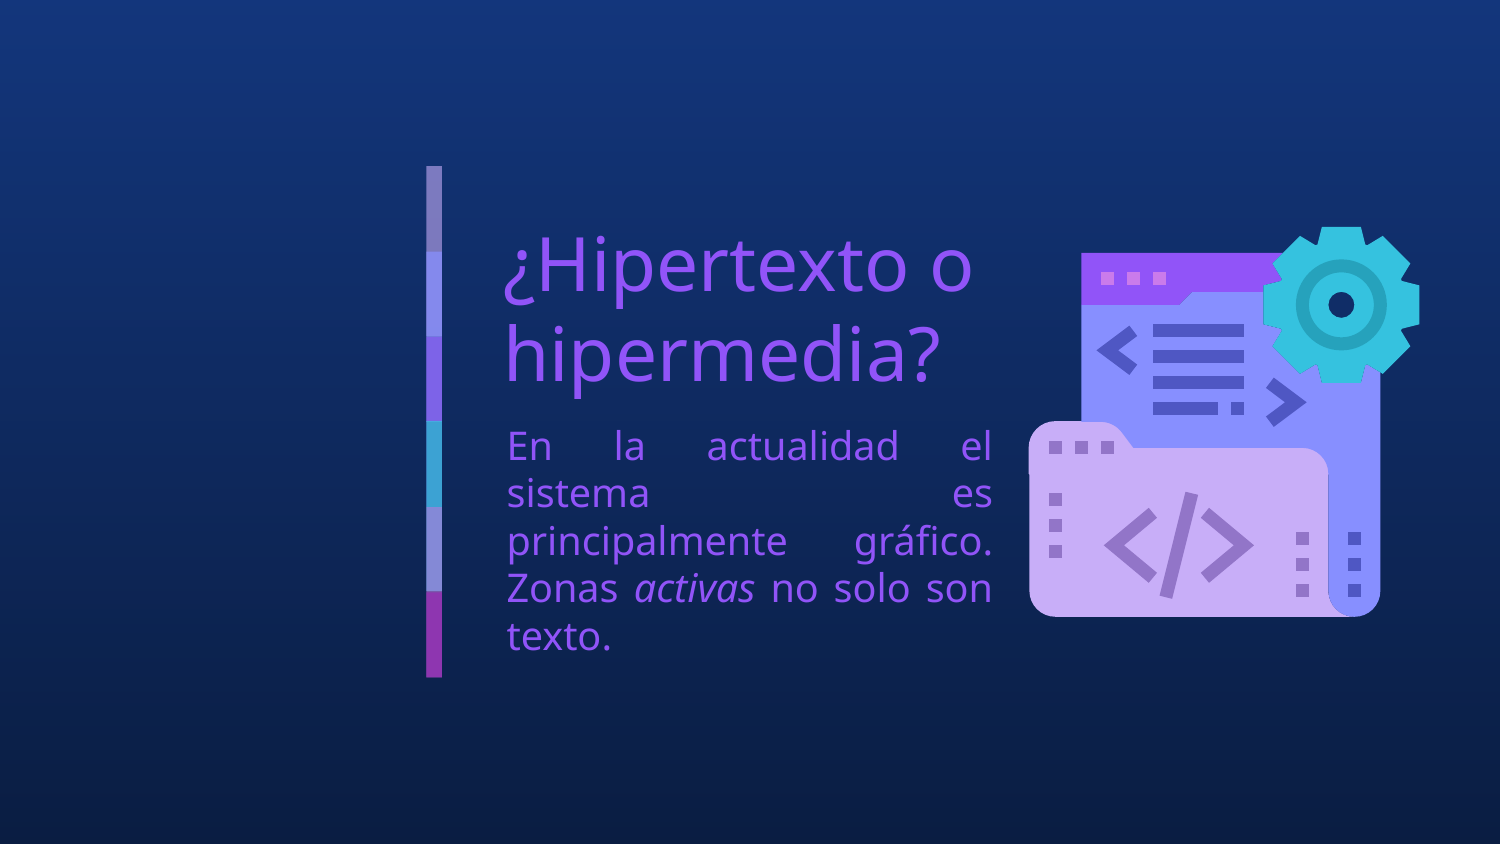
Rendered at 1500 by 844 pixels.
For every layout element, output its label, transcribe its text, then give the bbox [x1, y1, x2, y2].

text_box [1029, 226, 1420, 618]
title En la actualidad el sistema es principalmente gráfico. Zonas activas no solo son texto. [491, 461, 1009, 617]
title ¿Hipertexto o hipermedia? [488, 191, 1022, 422]
